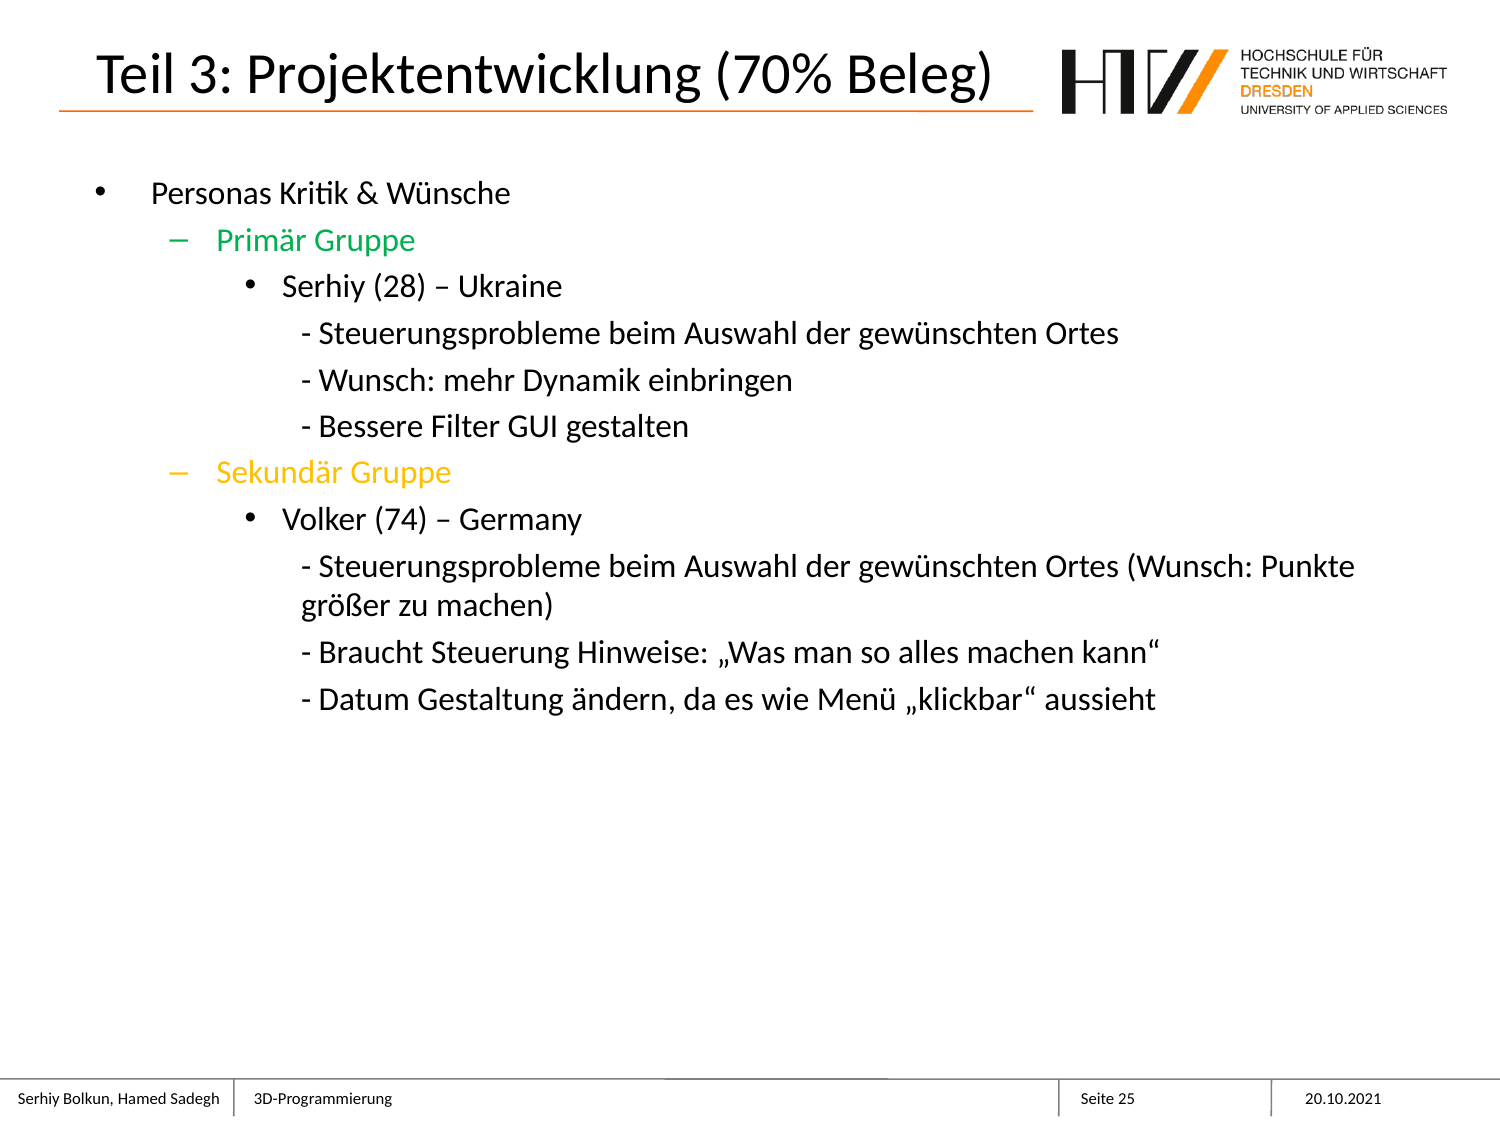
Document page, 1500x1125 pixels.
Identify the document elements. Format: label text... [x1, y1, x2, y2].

picture [1062, 47, 1447, 114]
text_box Serhiy Bolkun, Hamed Sadegh [17, 1087, 247, 1116]
title Teil 3: Projektentwicklung (70% Beleg) [0, 0, 1222, 164]
text_box 3D-Programmierung [254, 1087, 530, 1116]
list Personas Kritik & Wünsche Primär Gruppe Serhiy (28) – Ukraine - Steuerungsprobleme beim Auswahl der gewünschten Ortes - Wunsch: mehr Dynamik einbringen - Bessere Filter GUI gestalten Sekundär Gruppe Volker (74) – Germany - Steuerungsprobleme beim Auswahl der gewünschten Ortes (Wunsch: Punkte größer zu machen) - Braucht Steuerung Hinweise: „Was man so alles machen kann“ - Datum Gestaltung ändern, da es wie Menü „klickbar“ aussieht [79, 164, 1430, 1043]
text_box 20.10.2021 [1305, 1087, 1477, 1116]
text_box Seite 25 [1080, 1087, 1247, 1116]
